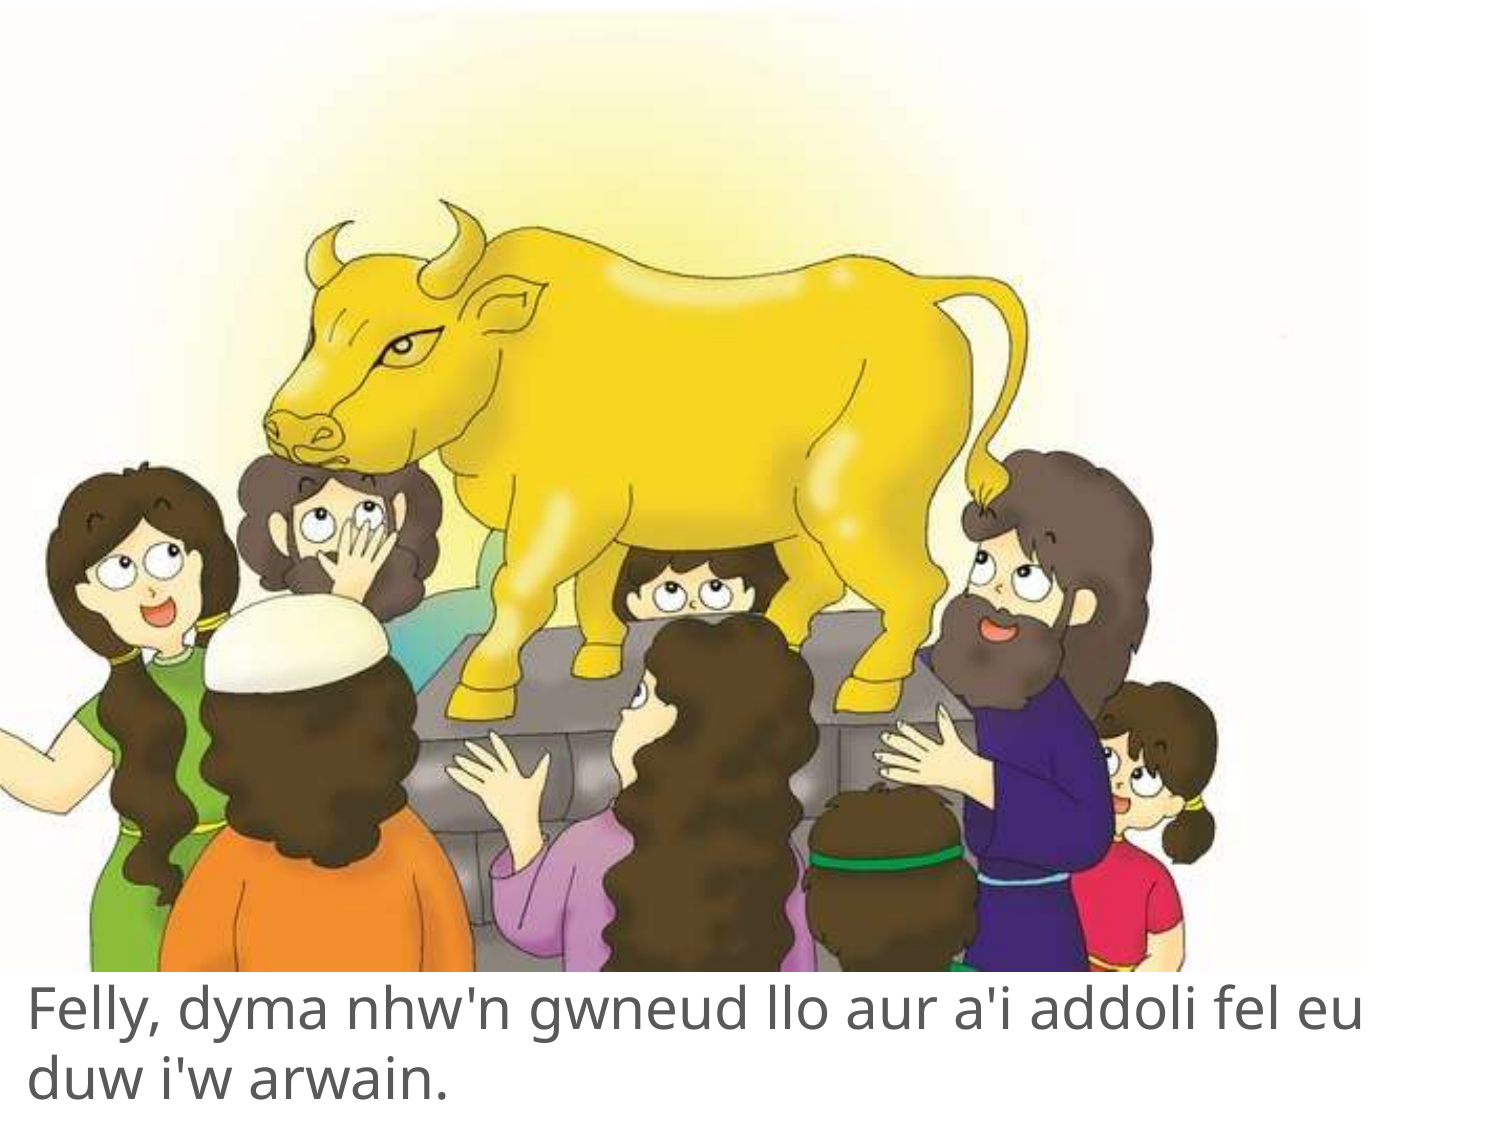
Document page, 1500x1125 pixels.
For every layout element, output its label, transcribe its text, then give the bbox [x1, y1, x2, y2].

picture [0, 6, 1364, 972]
text_box Felly, dyma nhw'n gwneud llo aur a'i addoli fel eu duw i'w arwain. [11, 964, 1483, 1119]
